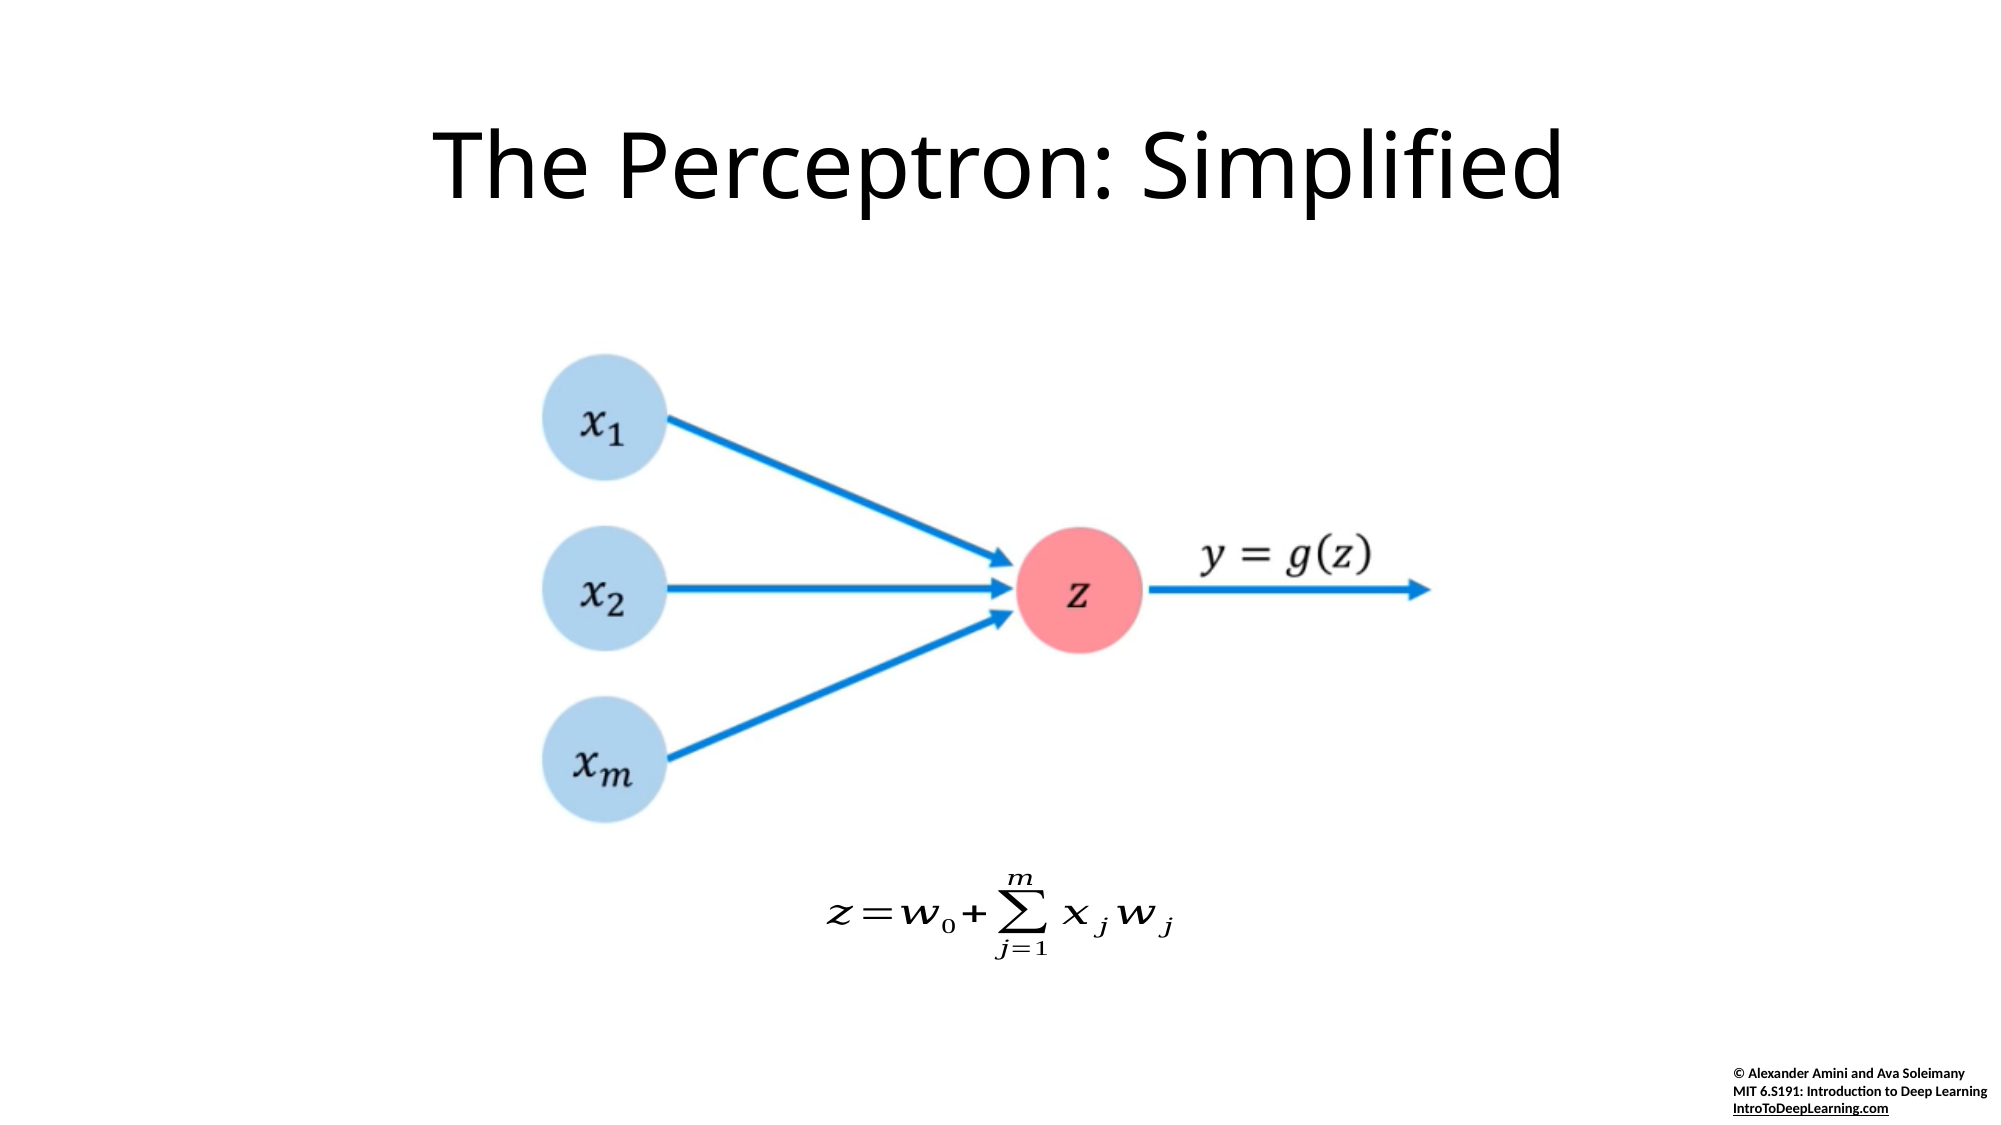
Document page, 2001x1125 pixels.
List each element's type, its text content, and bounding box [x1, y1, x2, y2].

title The Perceptron: Simplified [137, 59, 1863, 278]
picture [408, 288, 1592, 855]
